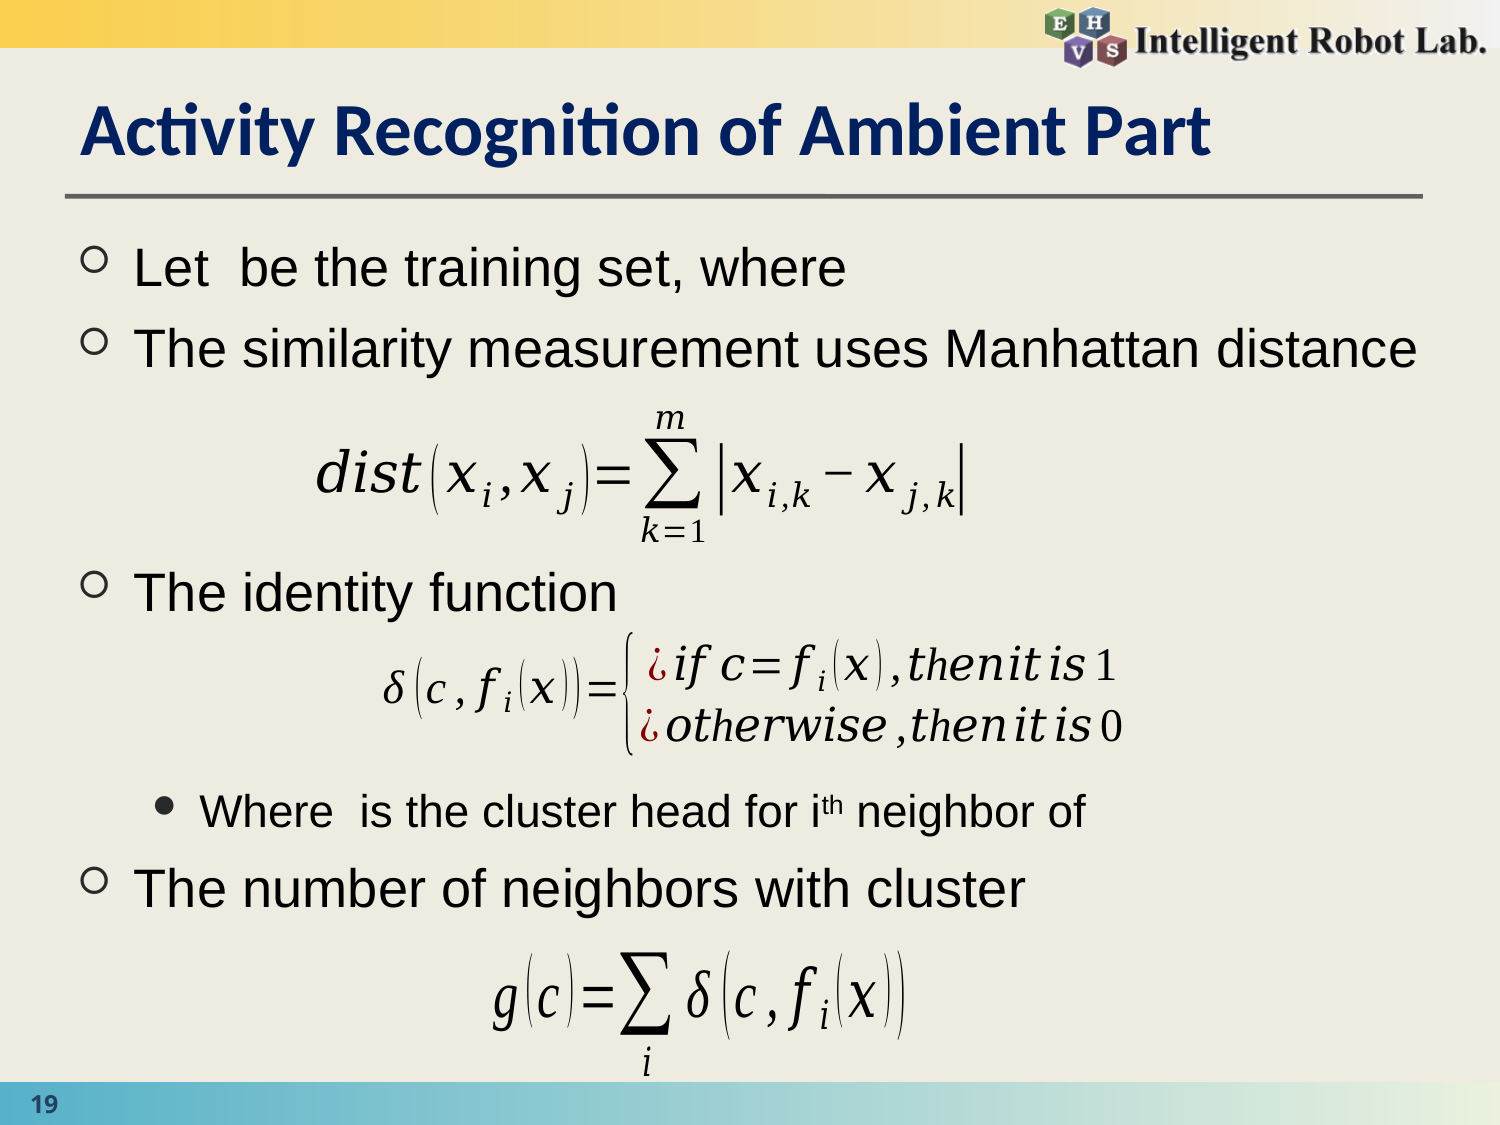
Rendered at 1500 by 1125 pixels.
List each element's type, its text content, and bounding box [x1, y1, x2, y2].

title Activity Recognition of Ambient Part [64, 66, 1413, 178]
slide_number 19 [0, 1070, 89, 1125]
picture [1045, 7, 1489, 68]
